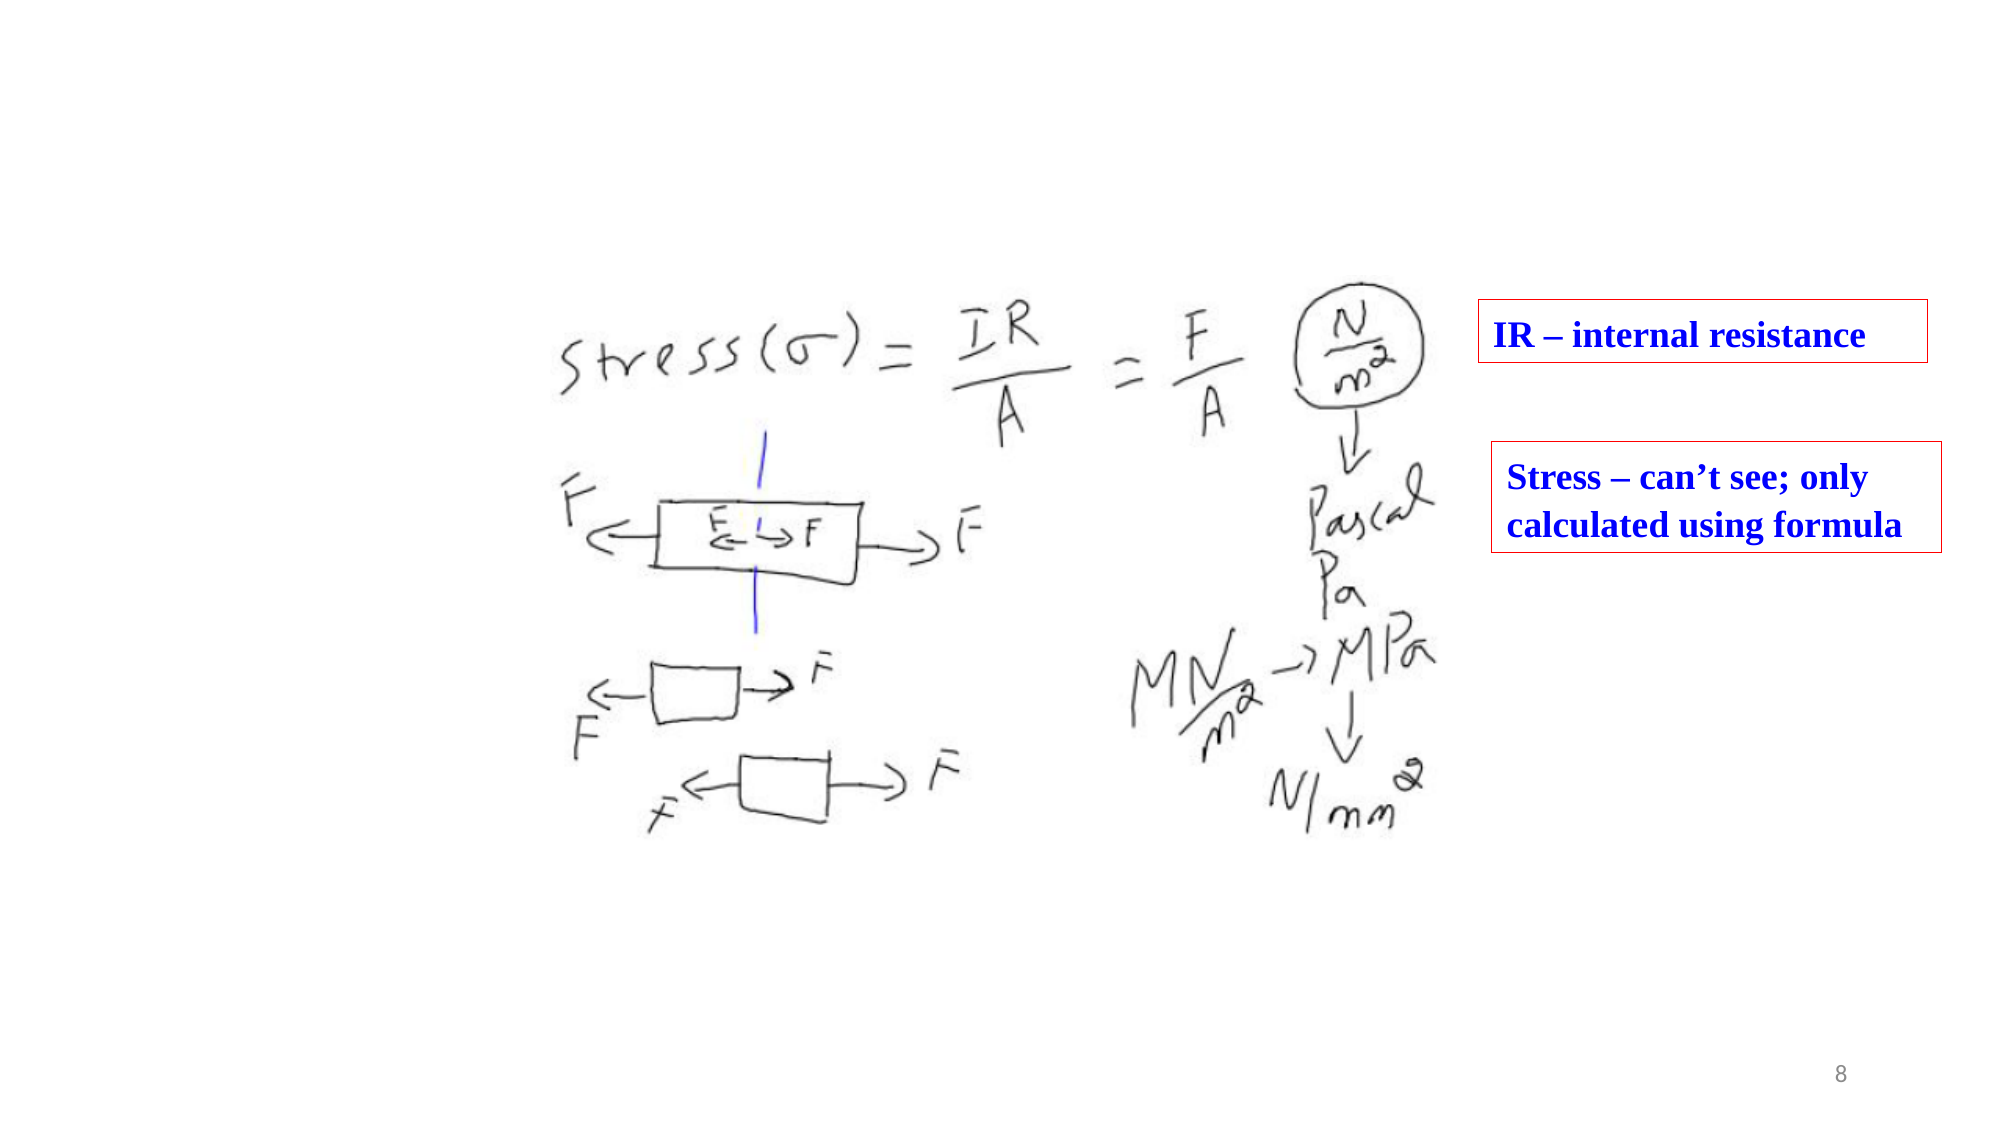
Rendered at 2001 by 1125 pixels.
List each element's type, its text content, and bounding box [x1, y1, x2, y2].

slide_number 8 [1412, 1042, 1863, 1103]
text_box Stress – can’t see; only calculated using formula [1491, 441, 1942, 553]
picture [521, 275, 1479, 850]
text_box IR – internal resistance [1479, 299, 1928, 363]
